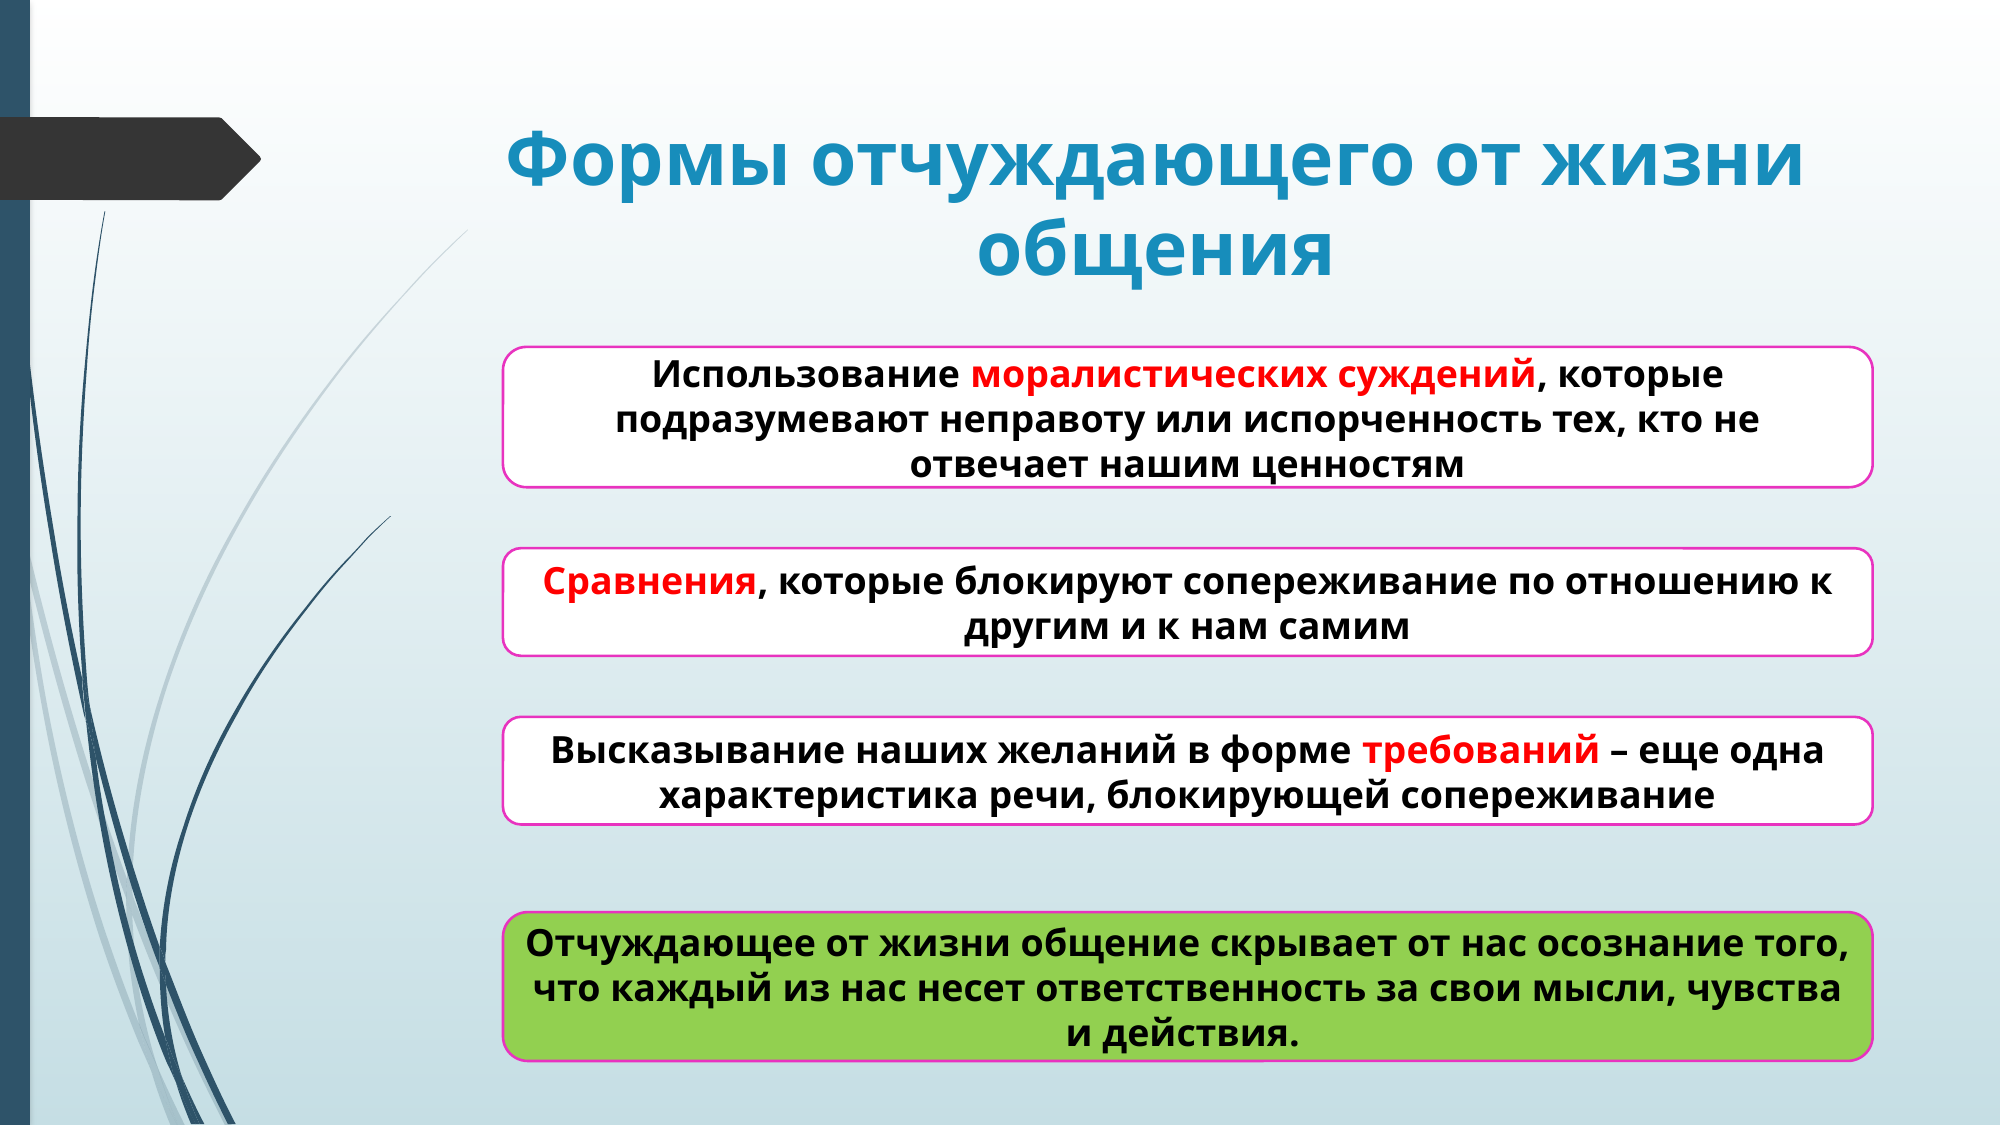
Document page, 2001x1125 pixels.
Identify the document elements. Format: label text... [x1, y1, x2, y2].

text_box Высказывание наших желаний в форме требований – еще одна характеристика речи, блокирующей сопереживание [501, 715, 1874, 826]
title Формы отчуждающего от жизни общения [425, 102, 1888, 313]
text_box Отчуждающее от жизни общение скрывает от нас осознание того, что каждый из нас несет ответственность за свои мысли, чувства и действия. [501, 910, 1874, 1063]
text_box Сравнения, которые блокируют сопереживание по отношению к другим и к нам самим [501, 546, 1874, 658]
text_box Использование моралистических суждений, которые подразумевают неправоту или испорченность тех, кто не отвечает нашим ценностям [501, 345, 1874, 489]
